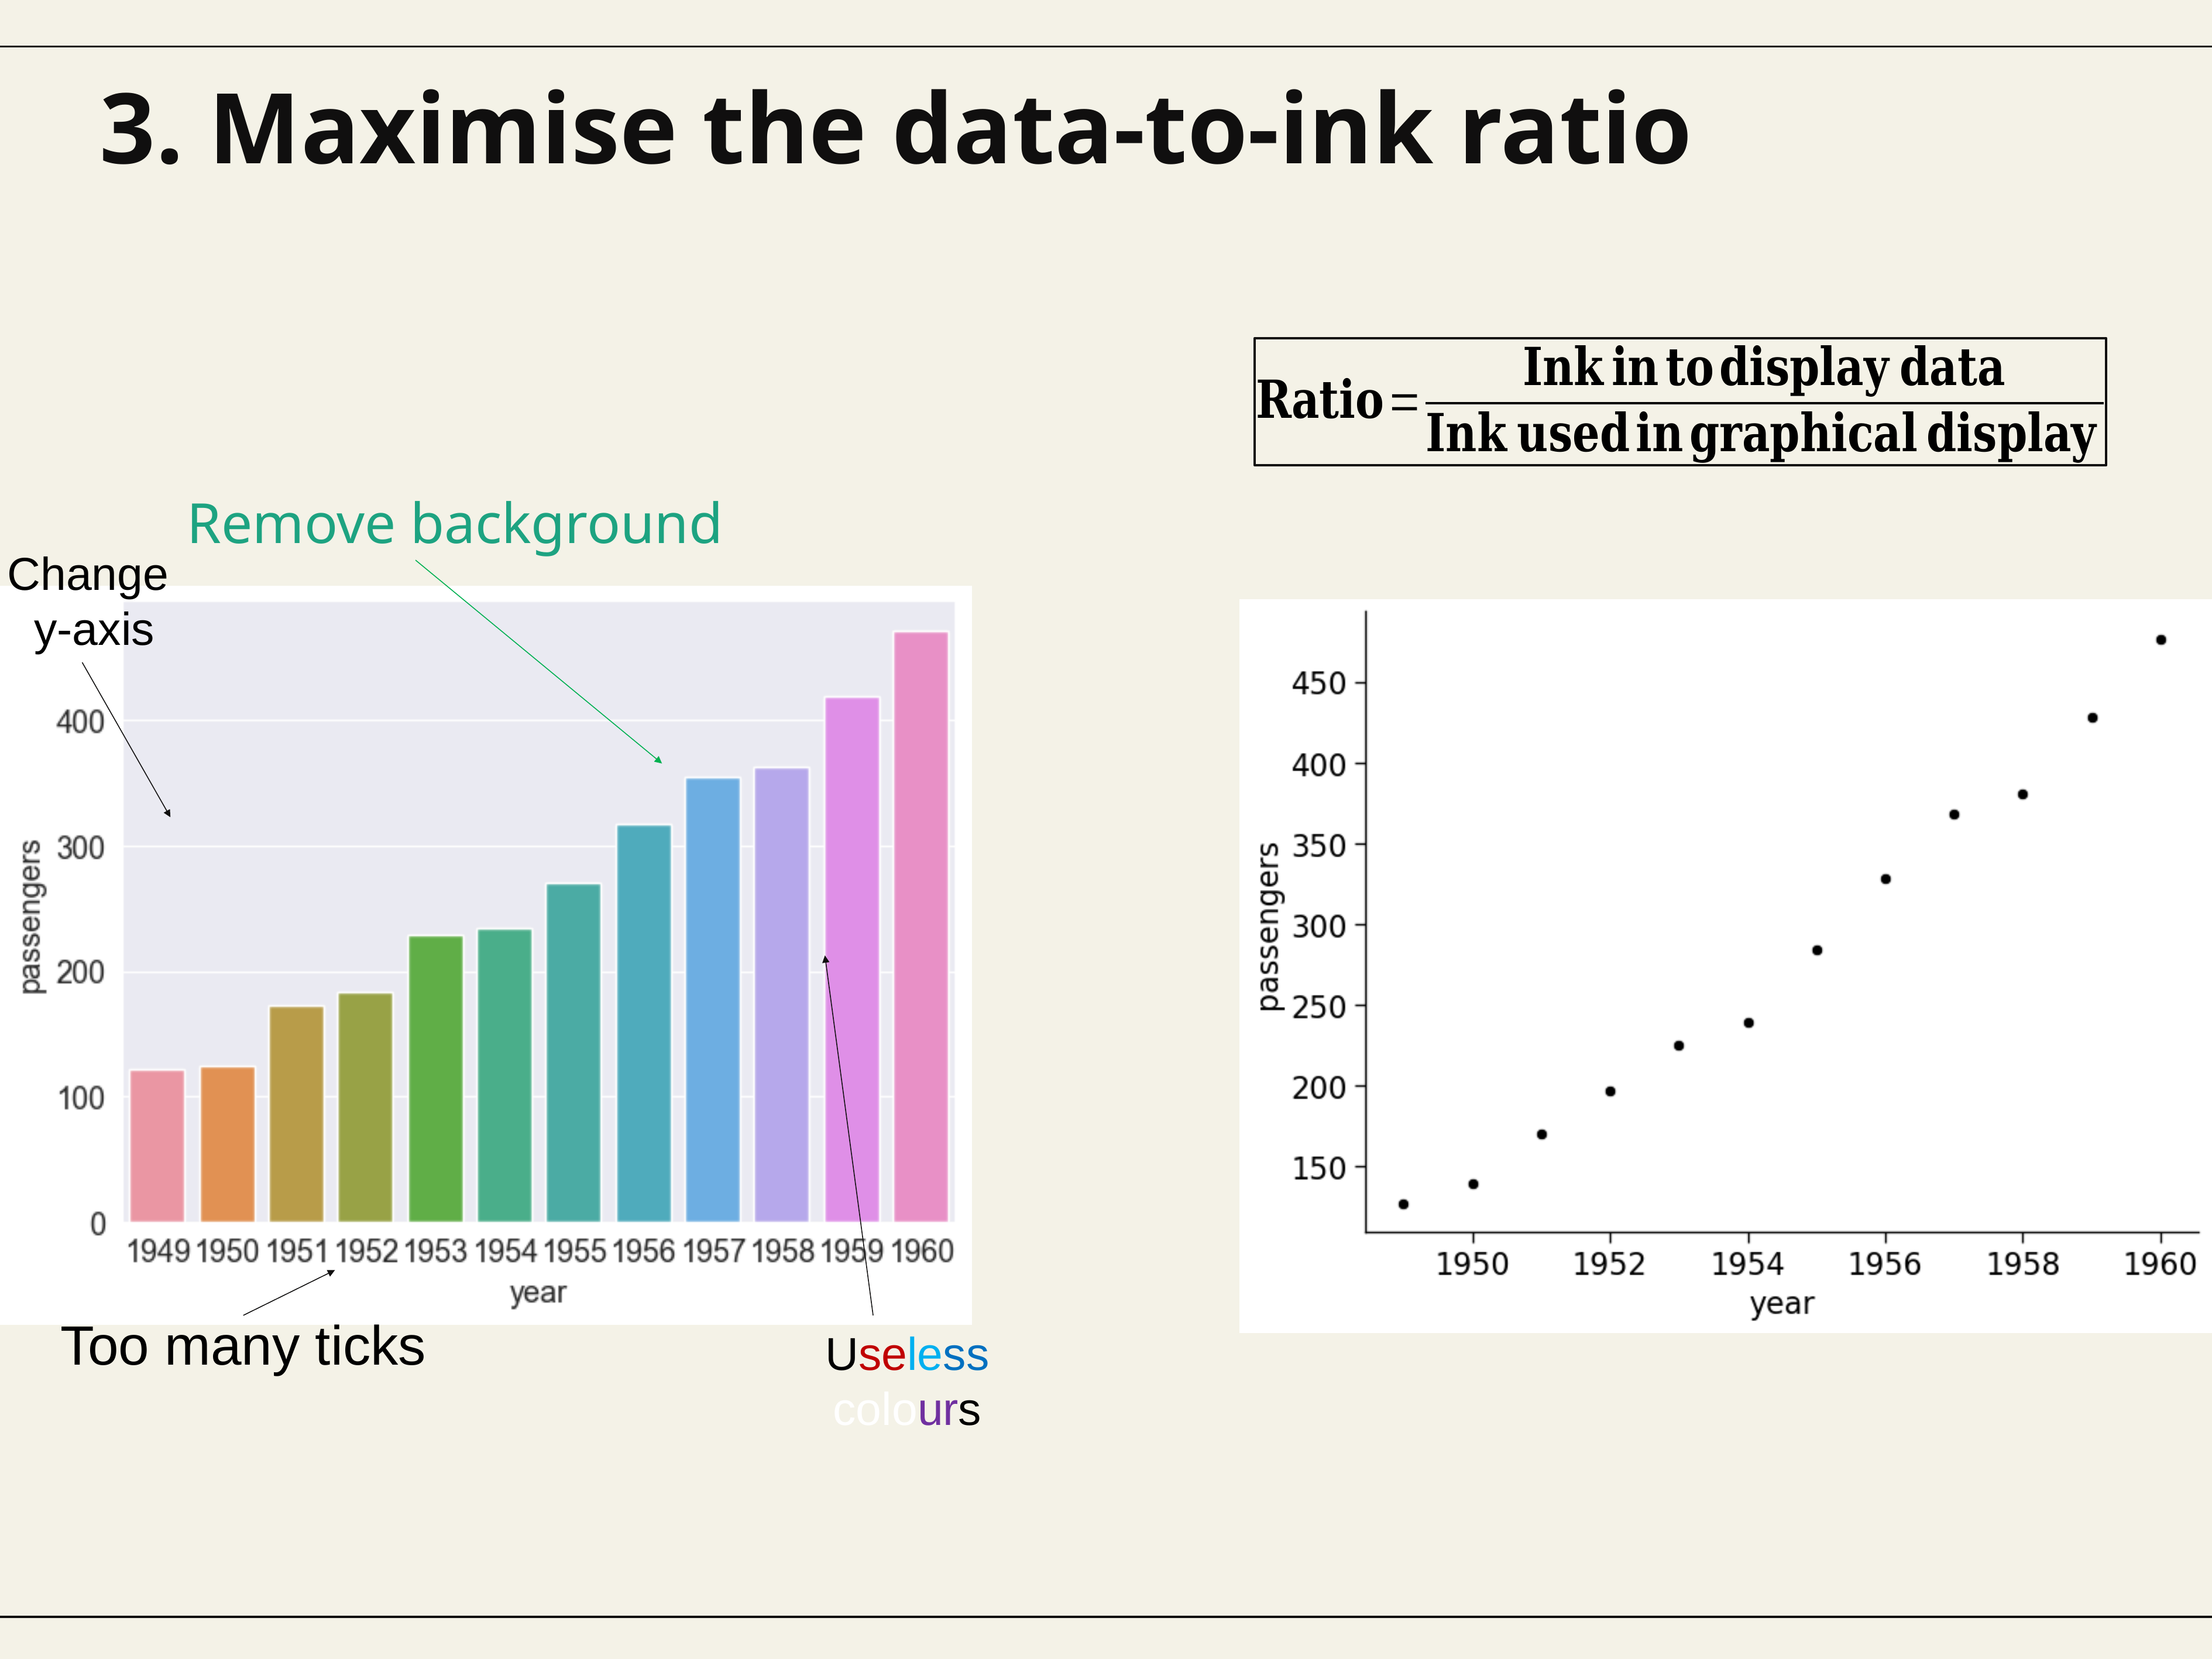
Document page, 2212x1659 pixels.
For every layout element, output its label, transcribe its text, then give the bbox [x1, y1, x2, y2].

text_box Too many ticks [38, 1330, 448, 1376]
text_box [82, 662, 171, 818]
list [1239, 599, 2212, 1333]
text_box Change y-axis [5, 544, 171, 585]
text_box Remove background [136, 487, 774, 555]
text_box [825, 955, 874, 1315]
title 3. Maximise the data-to-ink ratio [75, 41, 2137, 226]
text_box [243, 1270, 335, 1315]
text_box Useless colours [825, 1324, 990, 1435]
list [0, 586, 972, 1325]
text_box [415, 559, 662, 764]
